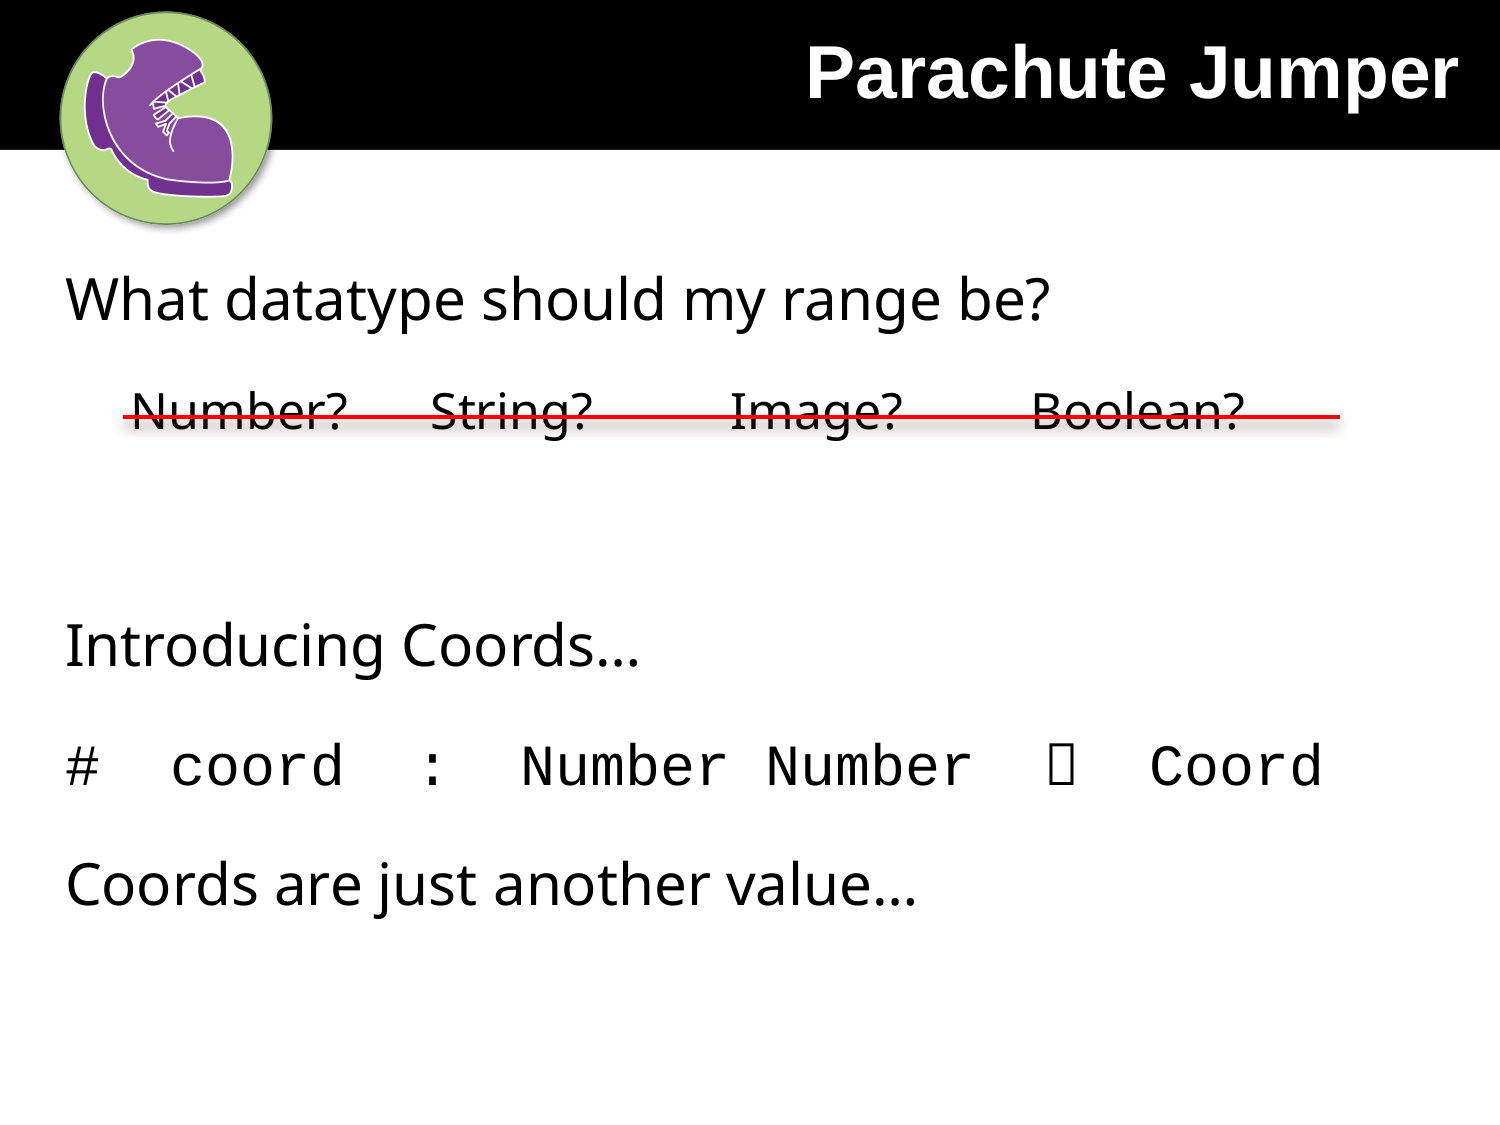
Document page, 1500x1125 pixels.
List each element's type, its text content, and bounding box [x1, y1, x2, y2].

title Parachute Jumper [50, 0, 1475, 138]
list What datatype should my range be? Number? String? Image? Boolean? Introducing Coords… # coord : Number Number  Coord Coords are just another value… [50, 254, 1475, 998]
picture [50, 138, 288, 238]
